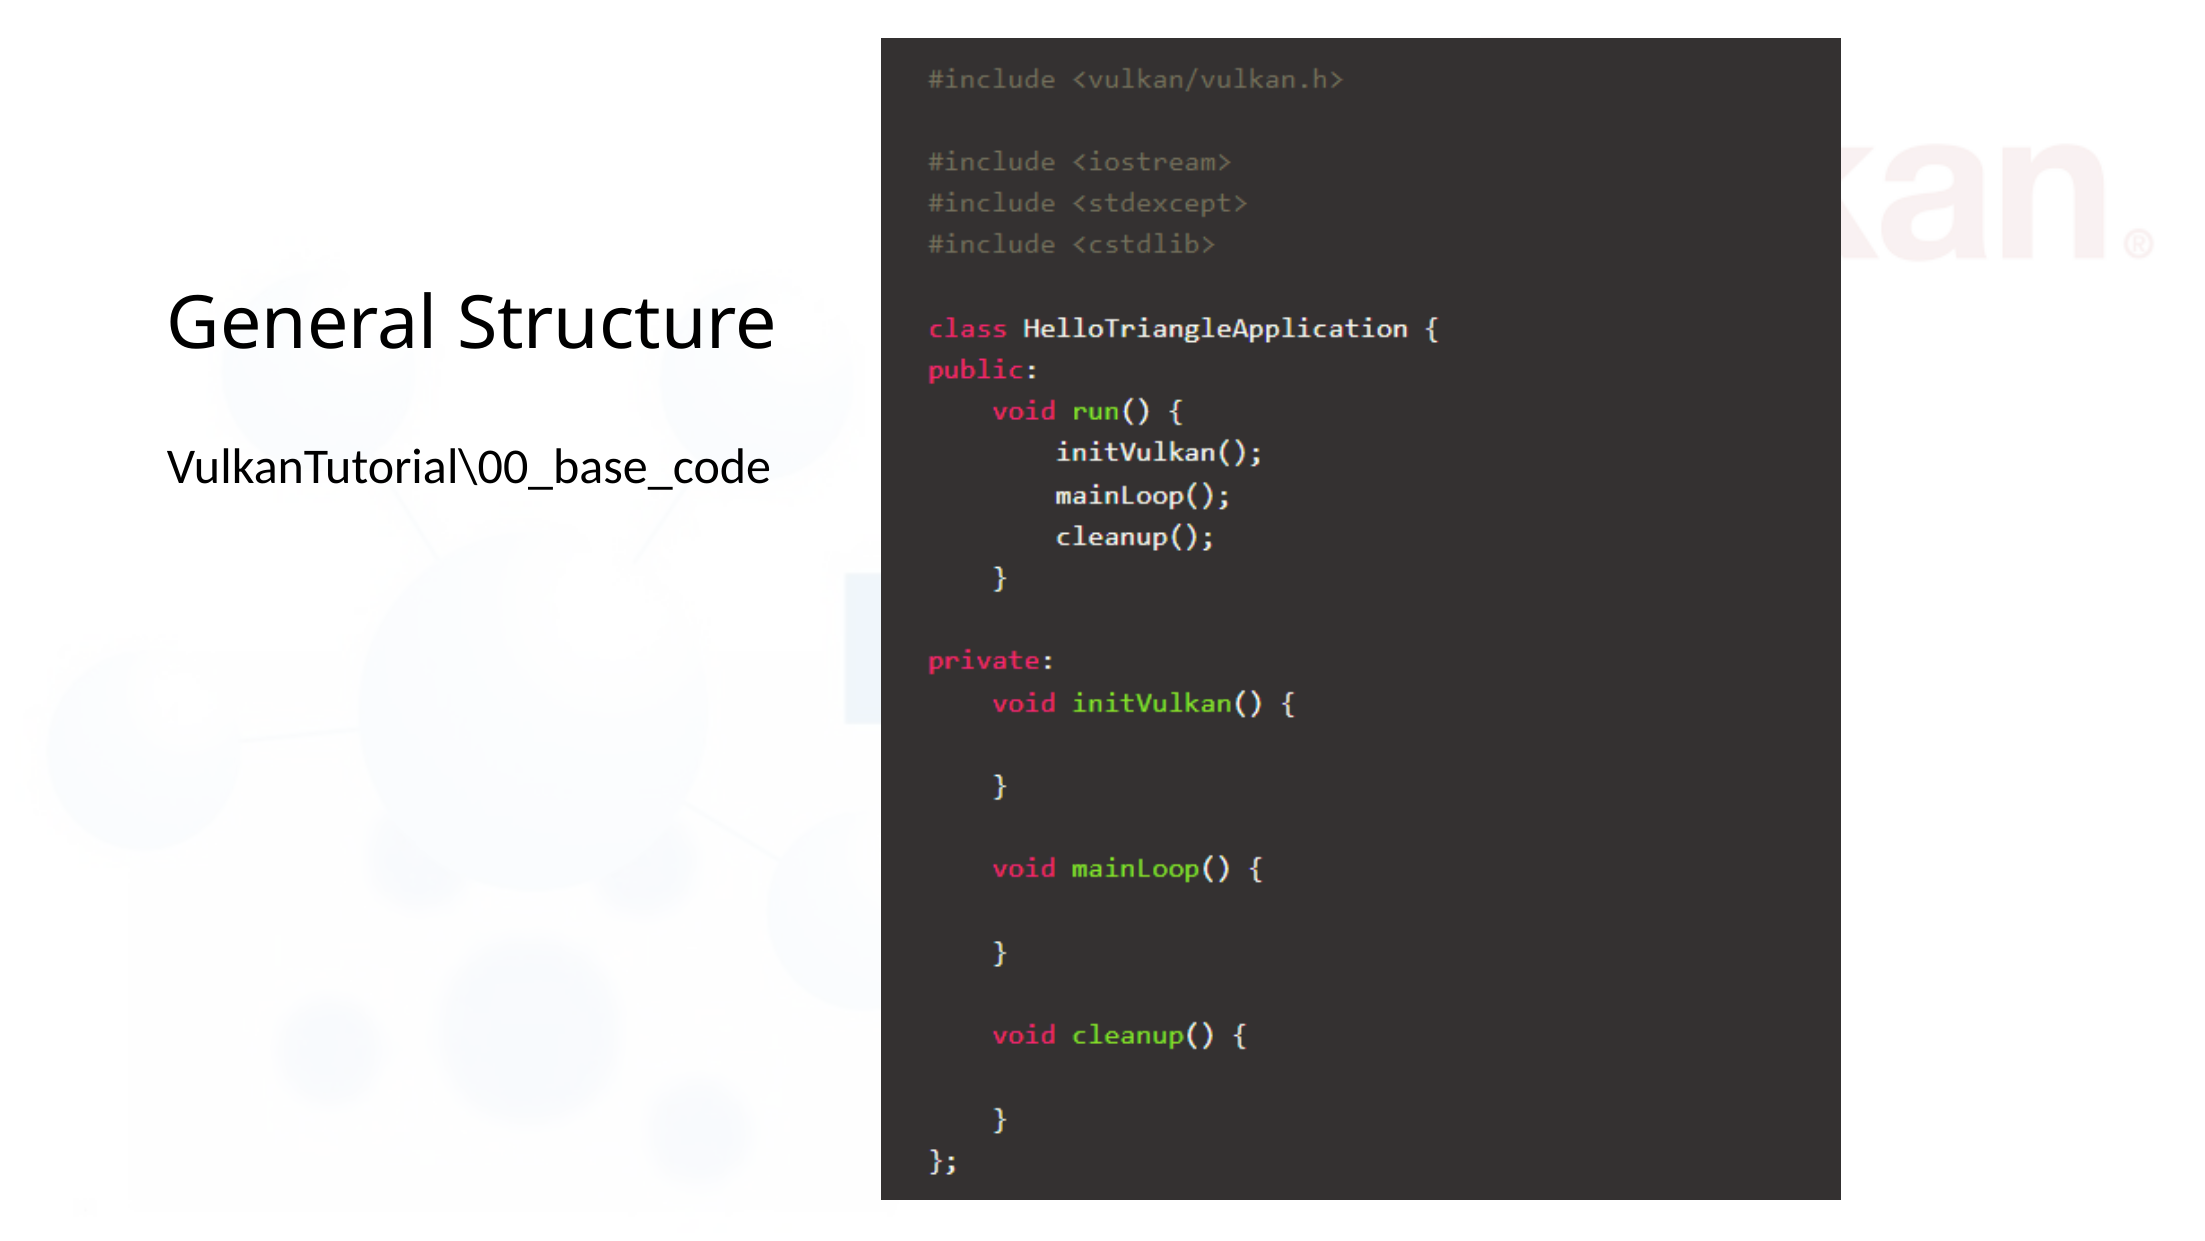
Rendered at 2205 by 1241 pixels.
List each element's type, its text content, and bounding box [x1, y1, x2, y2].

title General Structure [151, 82, 863, 372]
list VulkanTutorial\00_base_code [151, 432, 863, 1062]
picture [881, 38, 1841, 1200]
